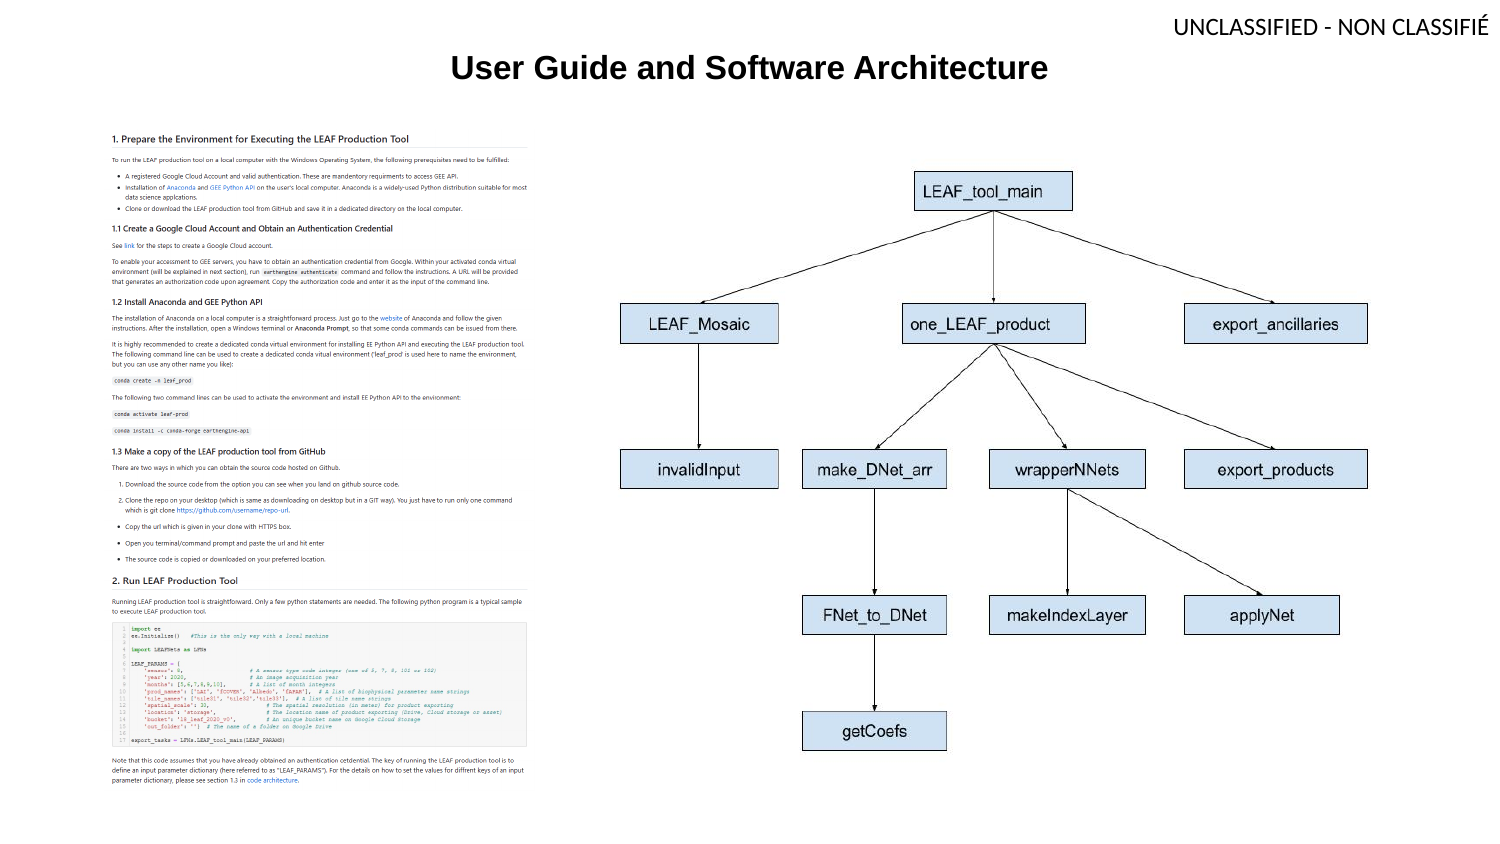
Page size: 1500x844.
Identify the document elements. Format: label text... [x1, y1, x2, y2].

picture [575, 129, 1412, 792]
picture [104, 129, 535, 792]
text_box User Guide and Software Architecture [184, 31, 1316, 102]
